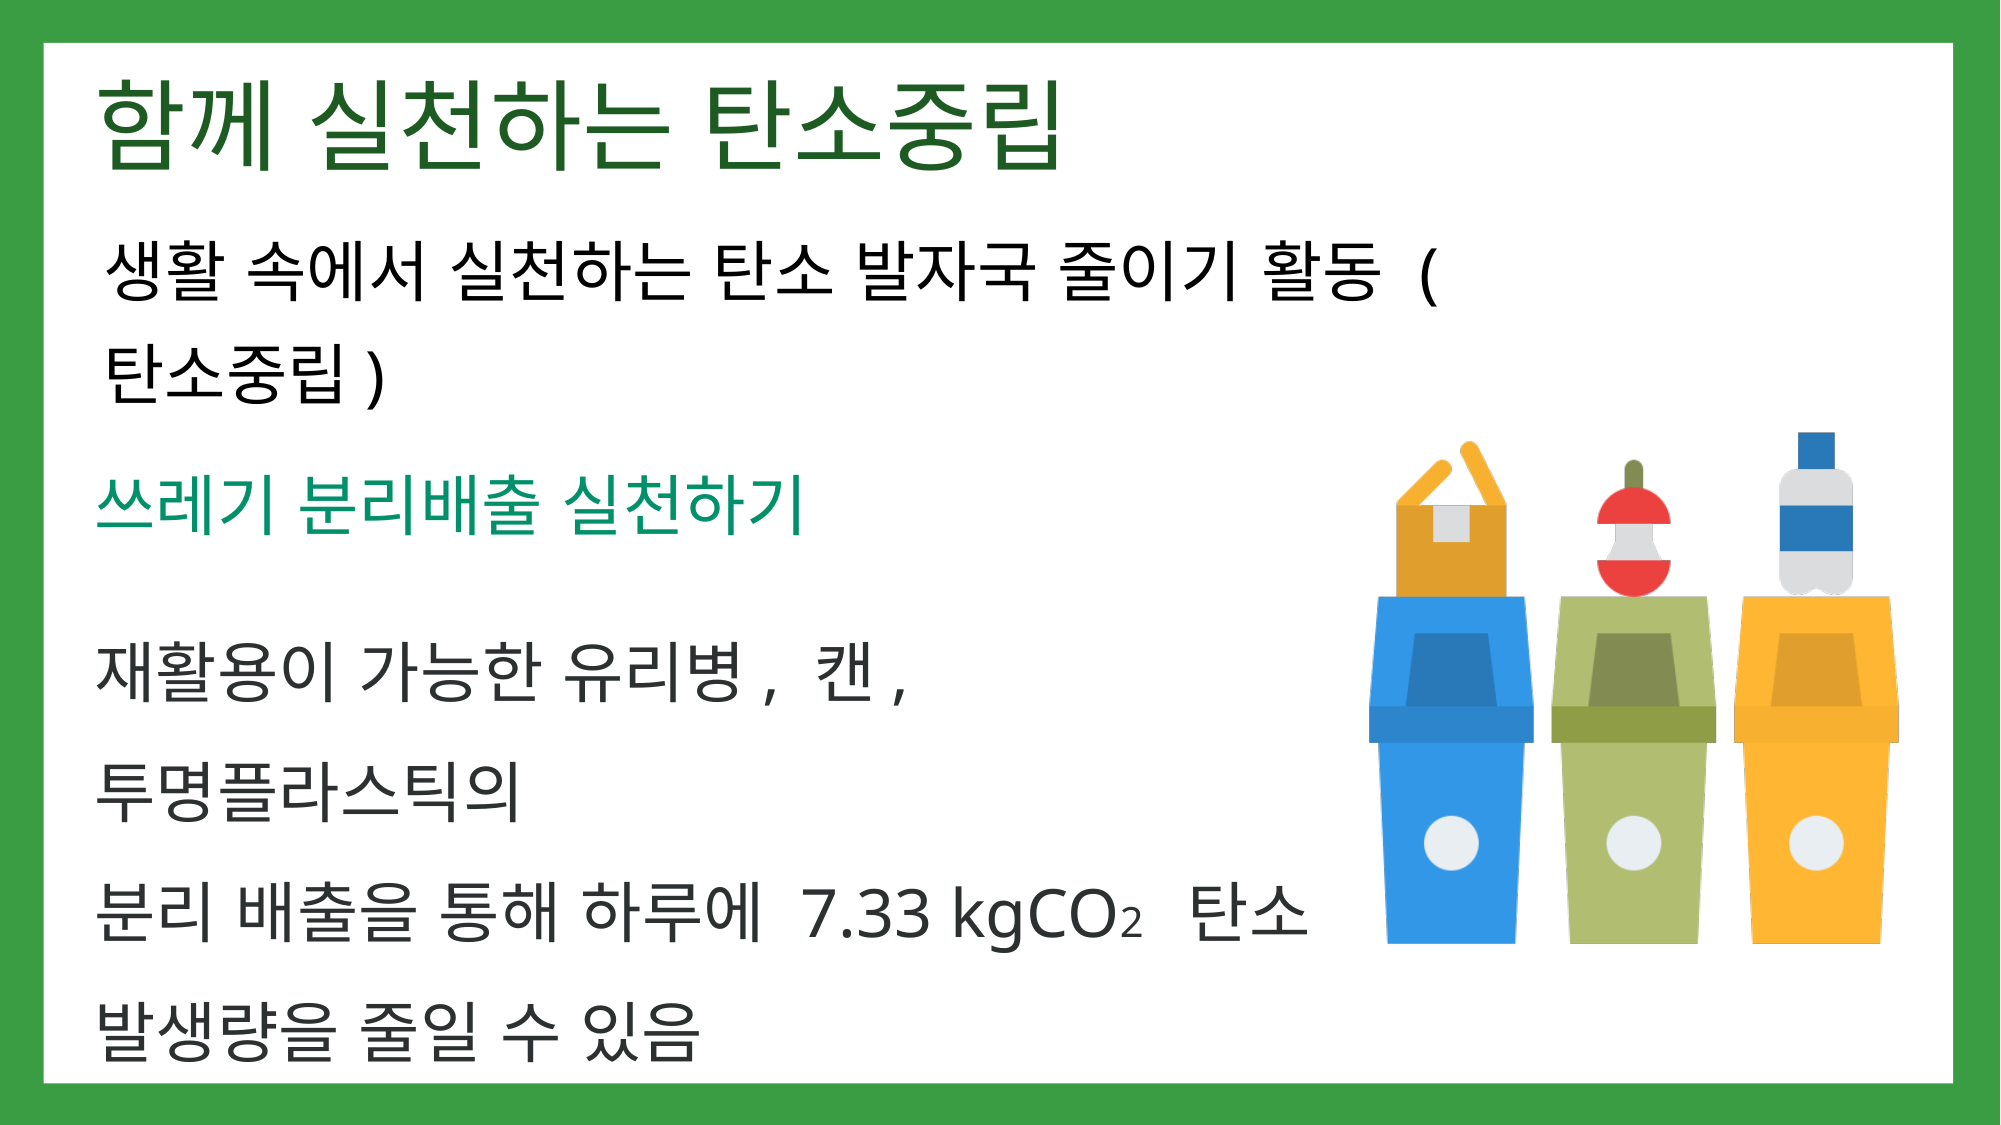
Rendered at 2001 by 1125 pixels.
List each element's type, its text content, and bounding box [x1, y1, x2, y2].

text_box 생활 속에서 실천하는 탄소 발자국 줄이기 활동 (탄소중립) [88, 198, 1663, 421]
picture [1342, 387, 1926, 971]
text_box 함께 실천하는 탄소중립 [79, 55, 1880, 191]
text_box 쓰레기 분리배출 실천하기 [79, 432, 960, 552]
text_box 재활용이 가능한 유리병, 캔, 투명플라스틱의 분리 배출을 통해 하루에 7.33 kgCO2 탄소 발생량을 줄일 수 있음 [79, 583, 1335, 1078]
